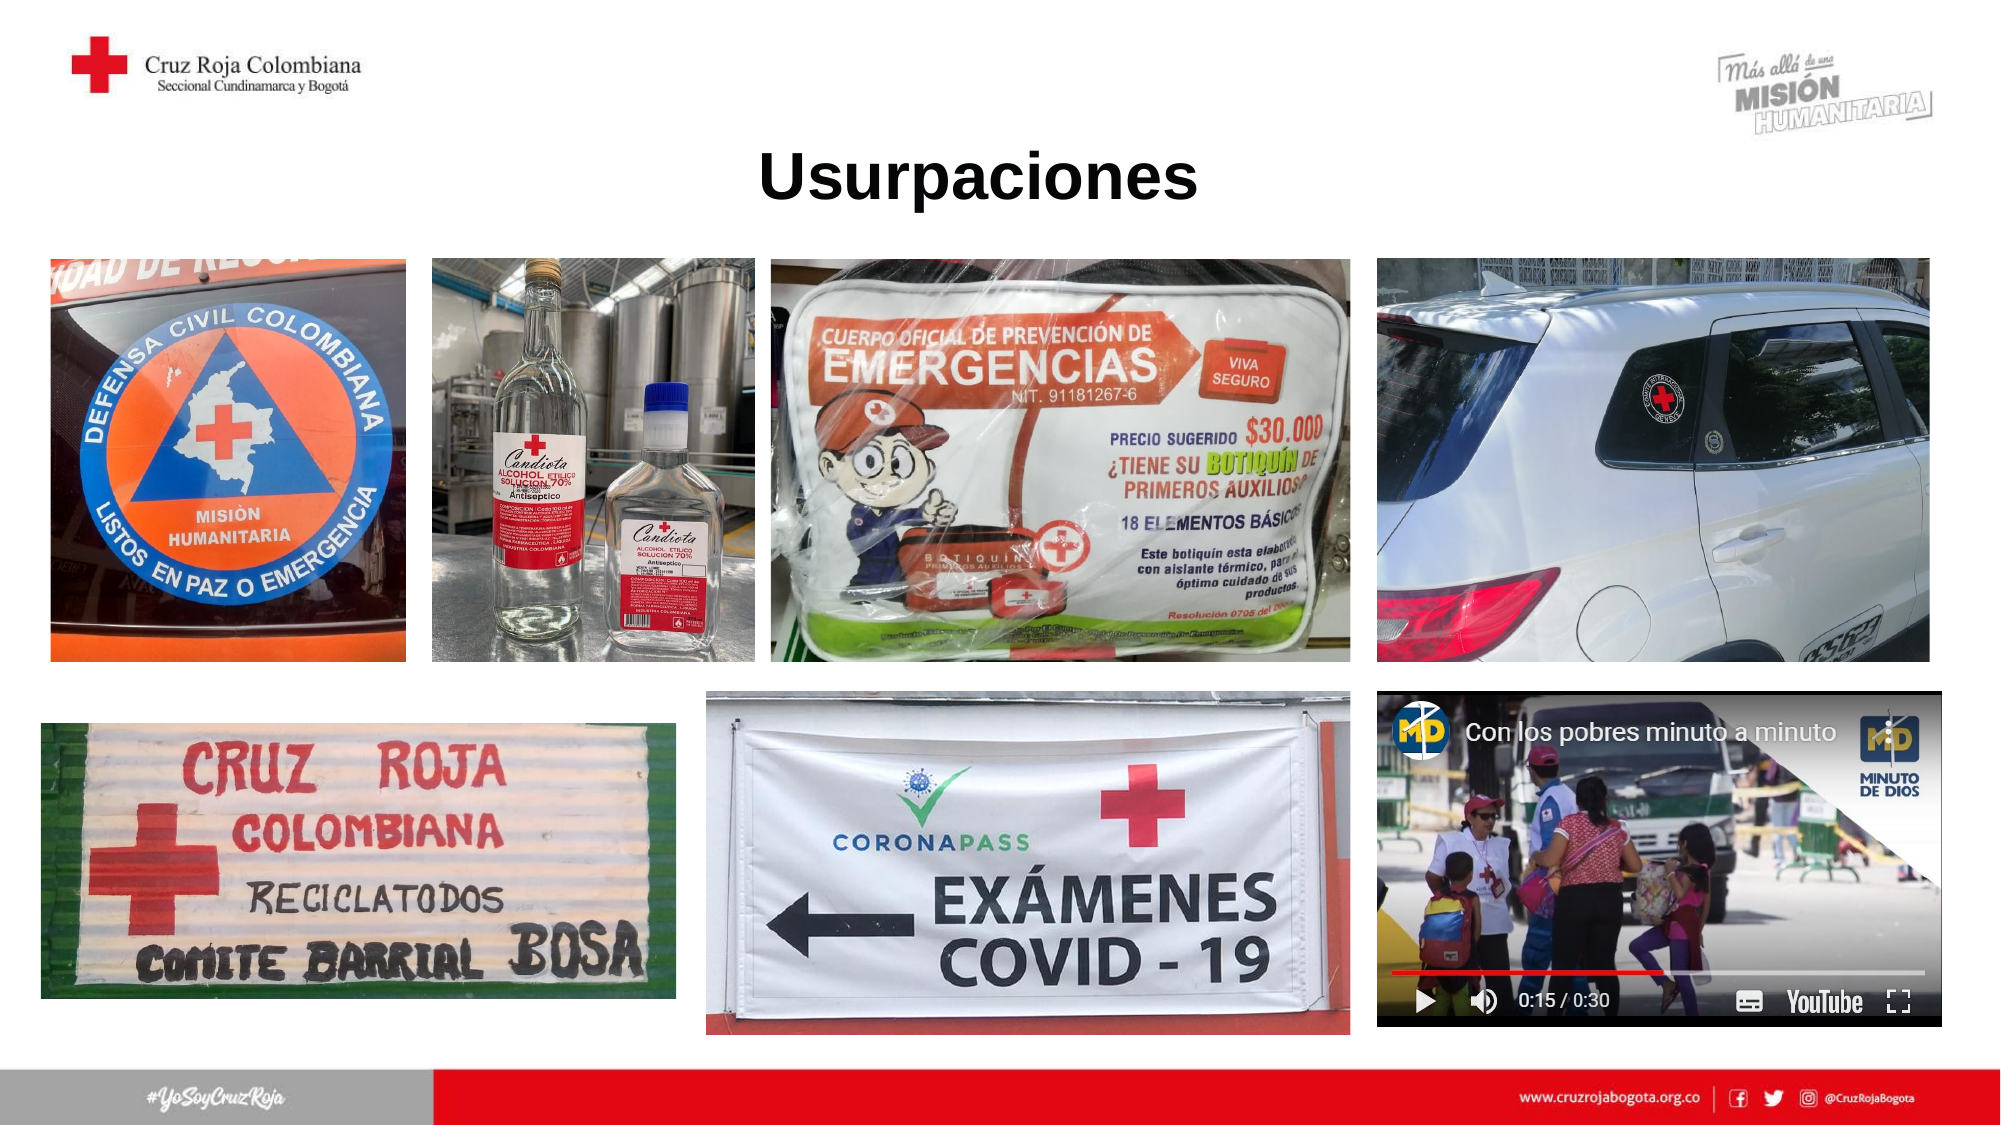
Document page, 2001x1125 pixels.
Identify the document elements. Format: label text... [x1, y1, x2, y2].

picture [0, 0, 2001, 1125]
title Usurpaciones [116, 108, 1842, 249]
